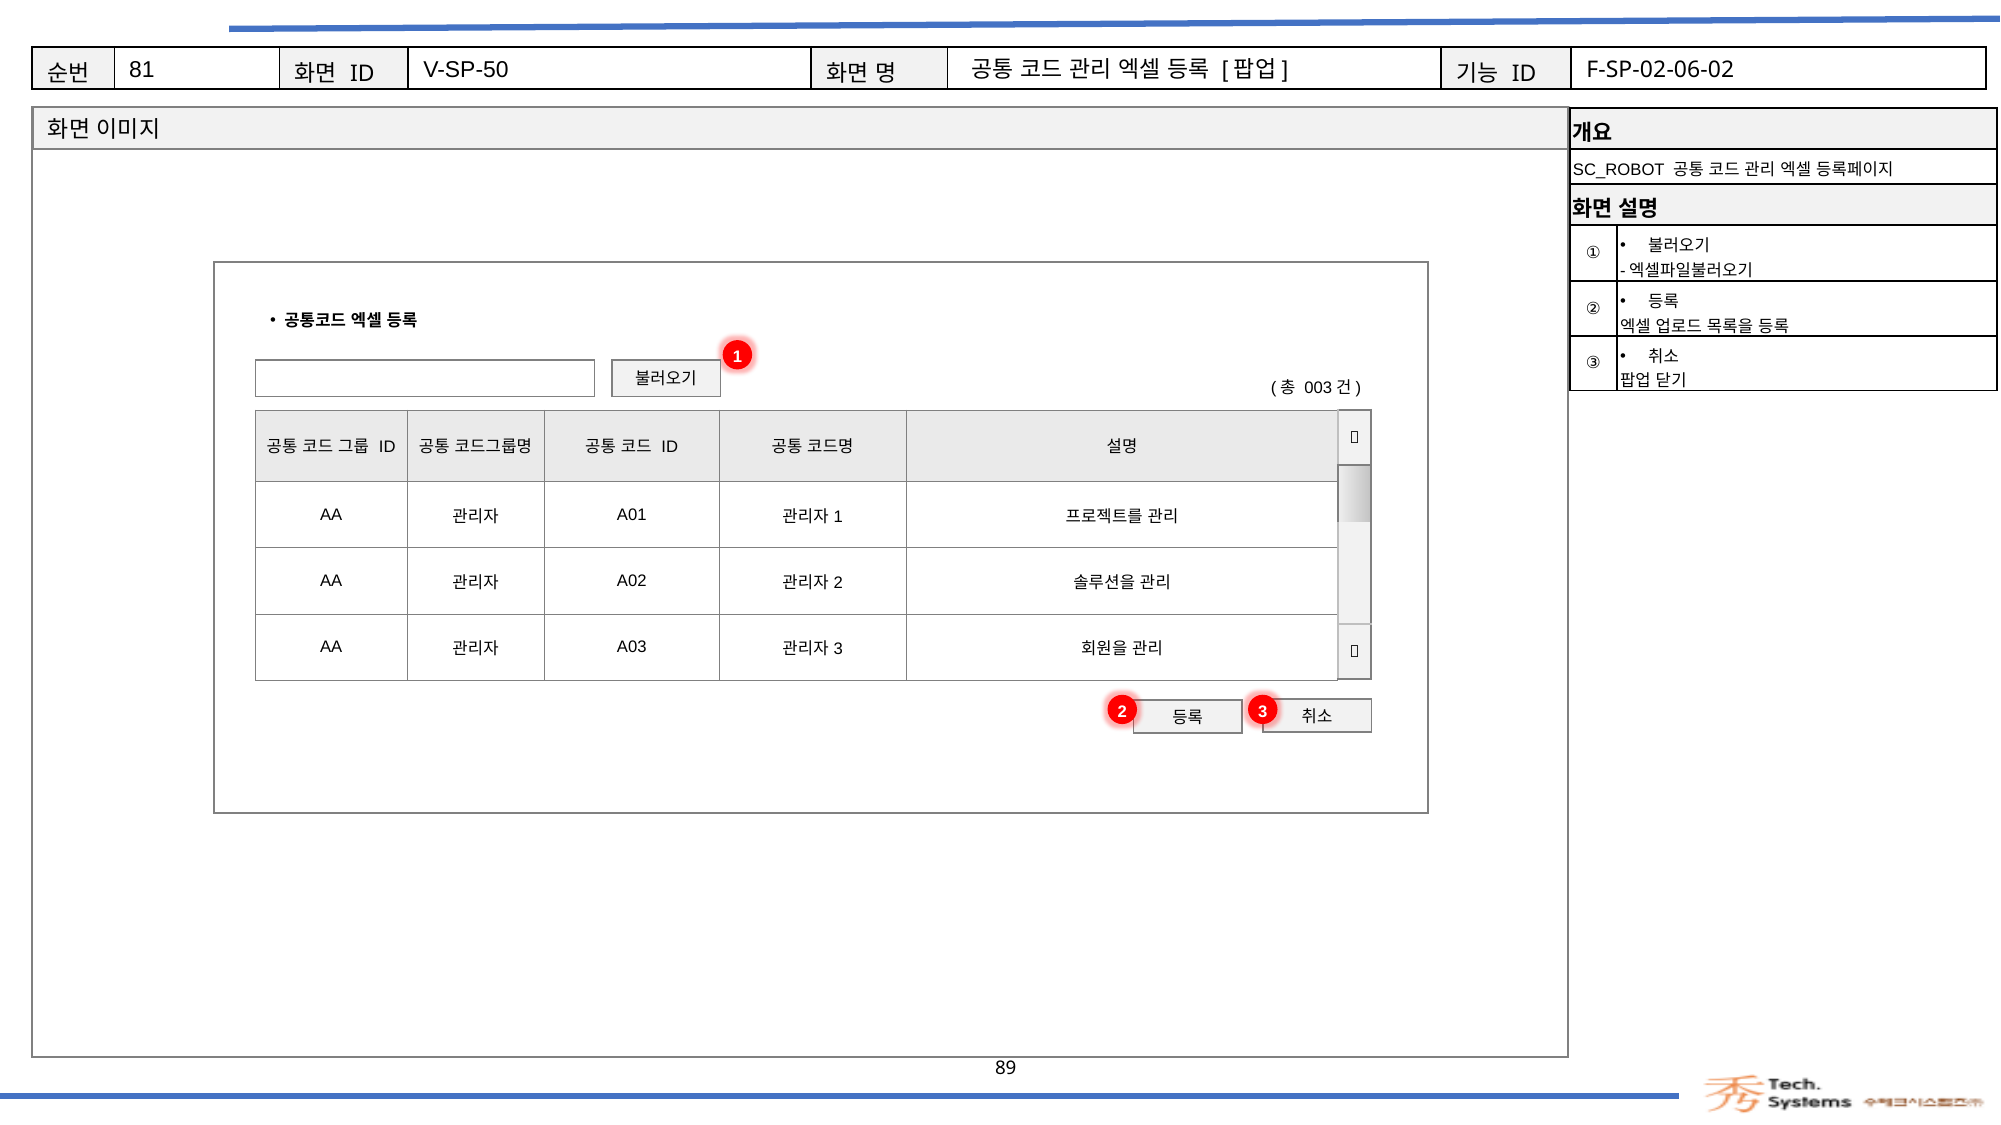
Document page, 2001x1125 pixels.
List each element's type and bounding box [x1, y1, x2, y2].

table_cell [1618, 337, 1996, 390]
table_cell [720, 548, 906, 614]
table_cell [720, 482, 906, 547]
text_box [408, 47, 524, 90]
table_cell [408, 482, 544, 547]
table_cell [408, 548, 544, 614]
table_cell [907, 482, 1337, 547]
table_cell [256, 548, 407, 614]
table_cell [720, 615, 906, 680]
table_cell [1571, 226, 1616, 280]
table_cell [907, 548, 1337, 614]
table_header [720, 411, 906, 481]
table_cell [256, 482, 407, 547]
table_cell [545, 615, 719, 680]
table_cell [1571, 185, 1996, 224]
table_header [907, 411, 1337, 481]
text_box [1571, 47, 1756, 90]
table_cell [1339, 466, 1370, 623]
table_cell [408, 615, 544, 680]
table_cell [545, 548, 719, 614]
text_box [114, 47, 170, 90]
table_header [545, 411, 719, 481]
table_cell [1618, 282, 1996, 335]
table_cell [1571, 150, 1996, 183]
table_header [408, 411, 544, 481]
table_cell [1618, 226, 1996, 280]
table_cell [1571, 337, 1616, 390]
text_box [956, 47, 1304, 90]
table_cell [907, 615, 1337, 680]
picture [1702, 1073, 1987, 1114]
table_header [256, 411, 407, 481]
table_cell [1339, 625, 1370, 678]
table_header [1571, 109, 1996, 148]
text_box [213, 261, 1429, 814]
table_header [1339, 411, 1370, 464]
table_cell [256, 615, 407, 680]
table_cell [545, 482, 719, 547]
table_cell [1571, 282, 1616, 335]
